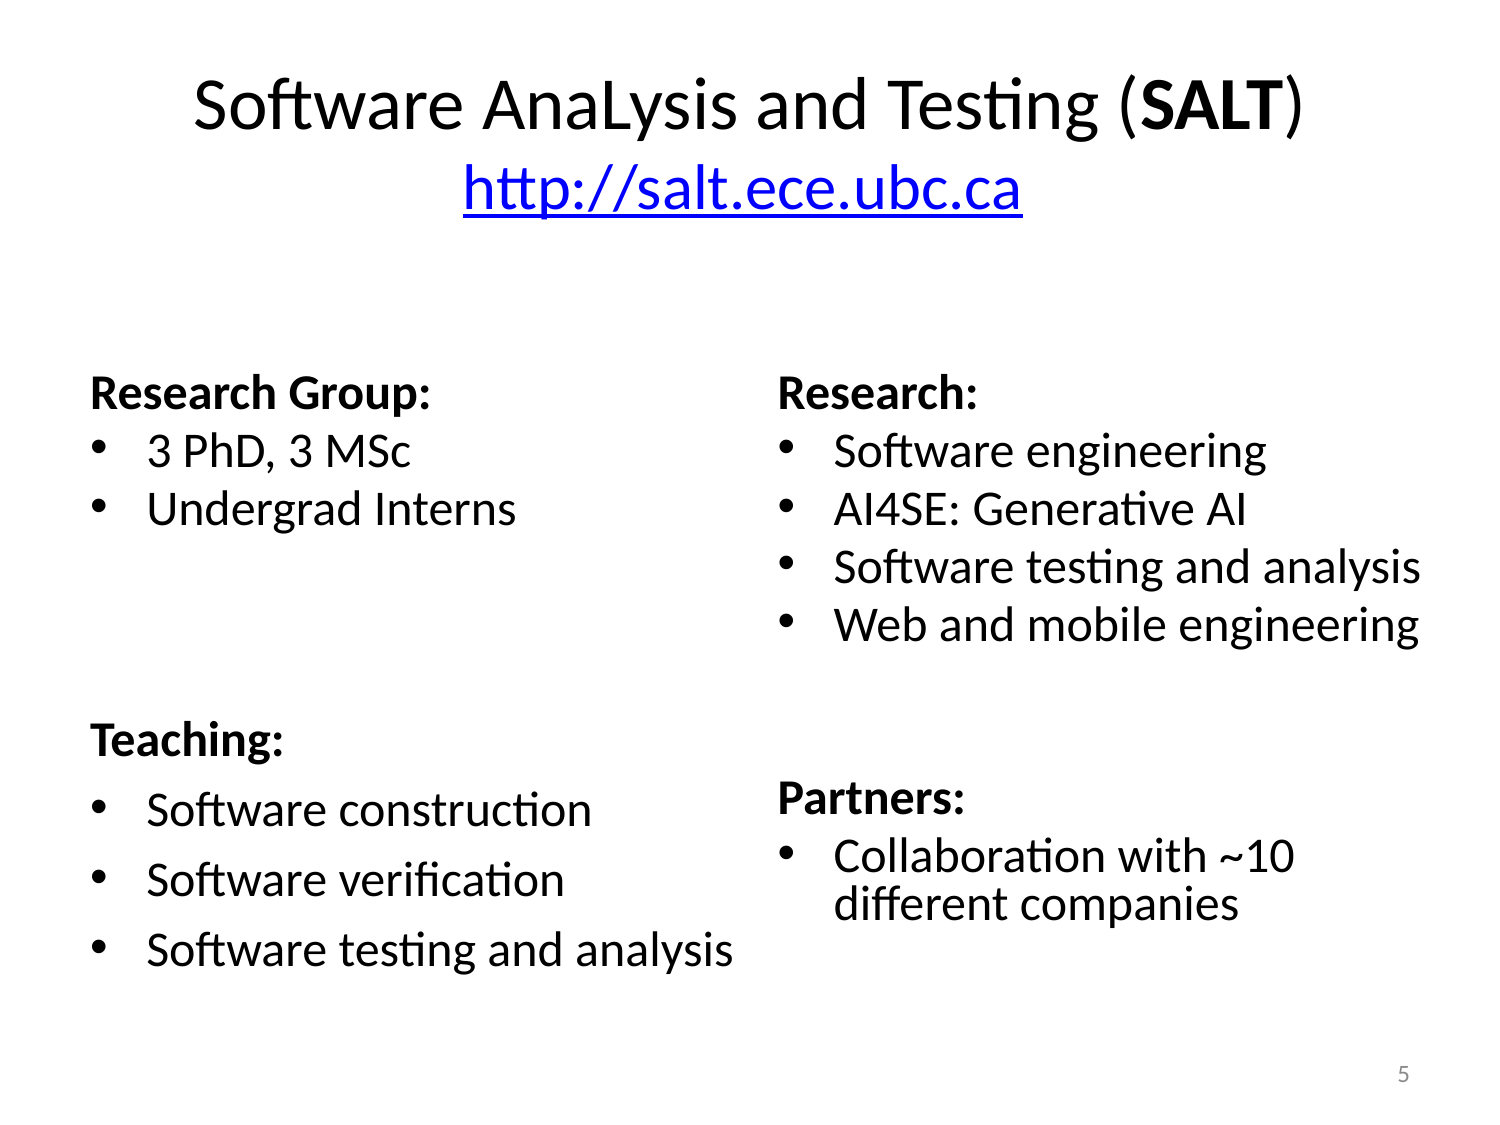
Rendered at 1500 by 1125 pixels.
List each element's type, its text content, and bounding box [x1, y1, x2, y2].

list Research Group: 3 PhD, 3 MSc Undergrad Interns Teaching: Software construction Software verification Software testing and analysis [75, 363, 762, 1106]
title Software AnaLysis and Testing (SALT) http://salt.ece.ubc.ca [75, 45, 1425, 233]
list Research: Software engineering AI4SE: Generative AI Software testing and analysis Web and mobile engineering Partners: Collaboration with ~10 different companies [762, 363, 1478, 1106]
